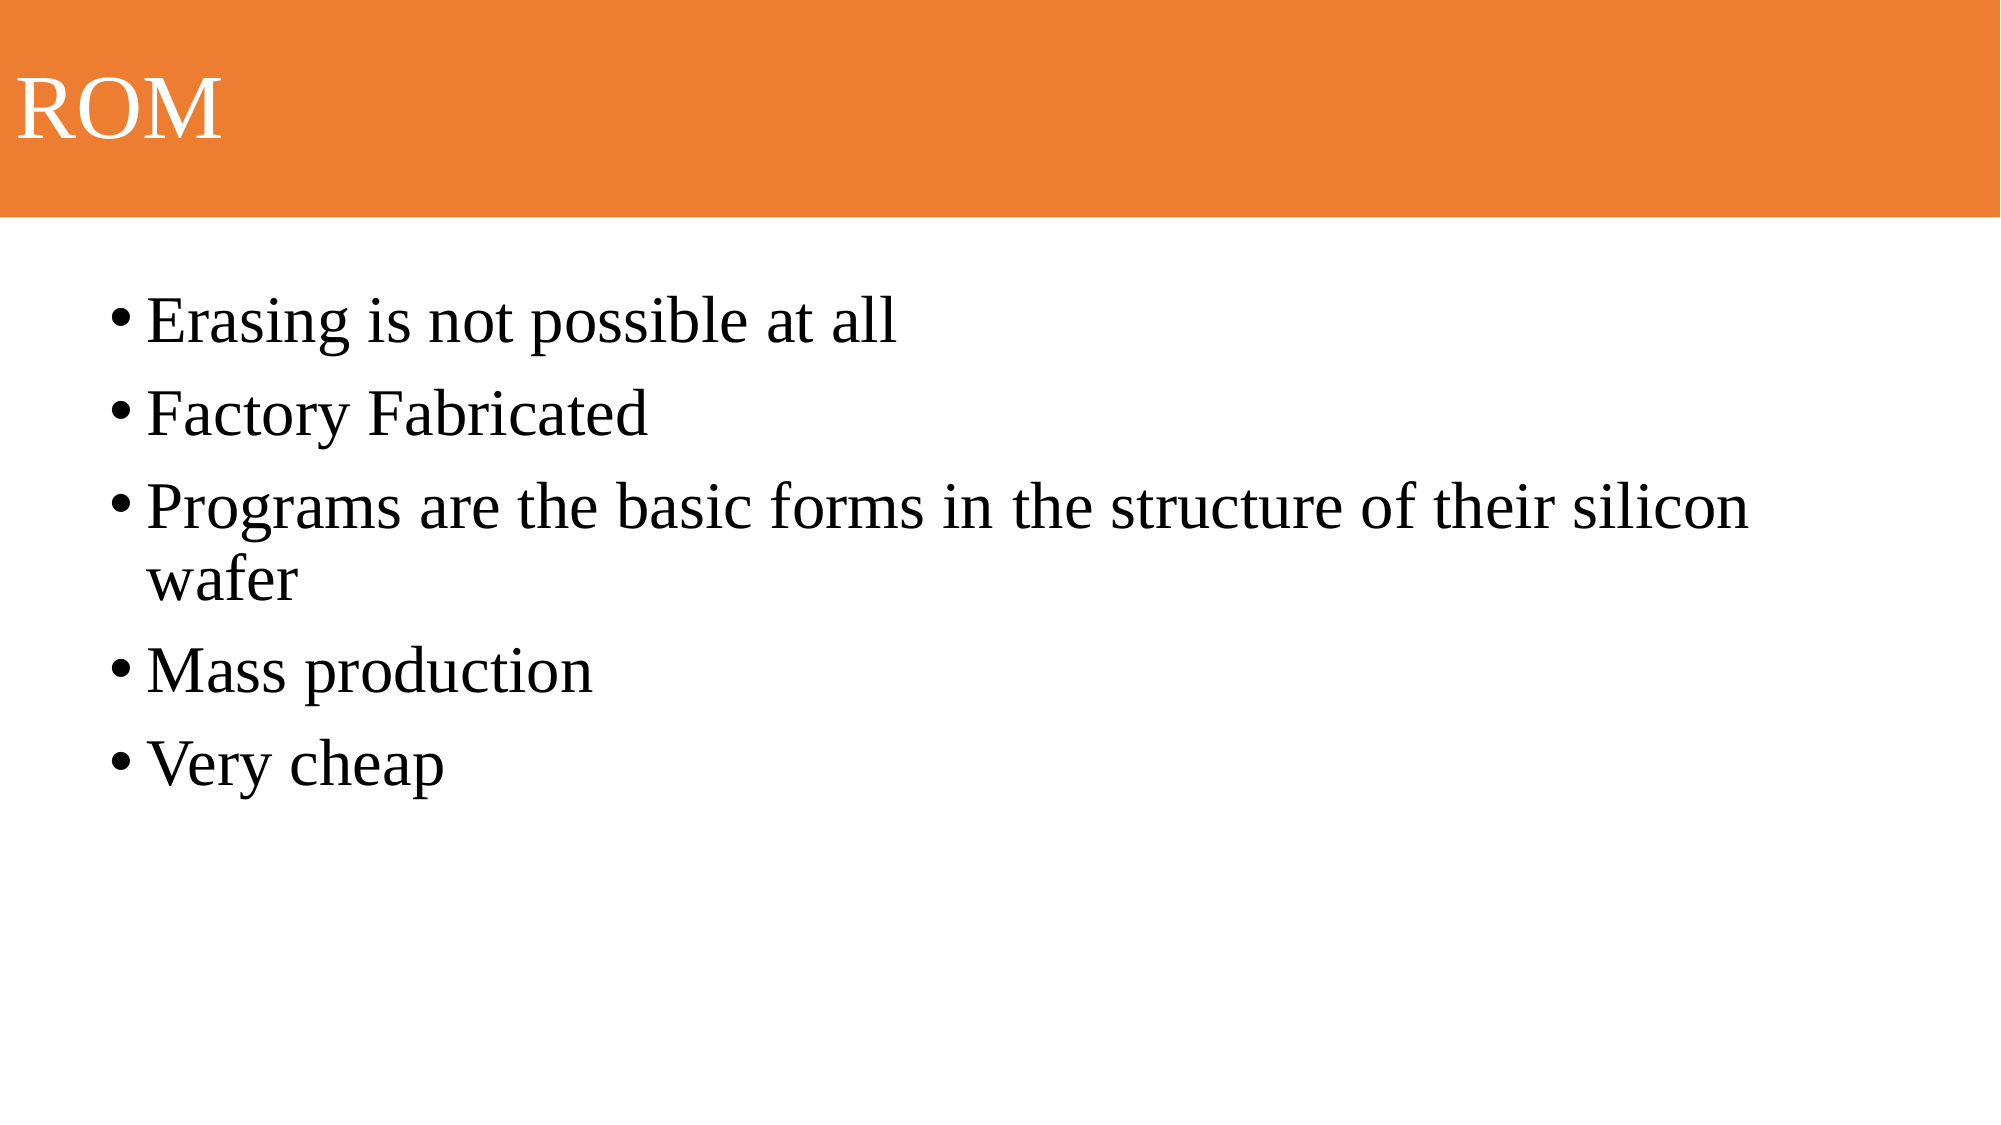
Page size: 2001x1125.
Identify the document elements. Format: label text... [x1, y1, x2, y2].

list Erasing is not possible at all Factory Fabricated Programs are the basic forms in the structure of their silicon wafer Mass production Very cheap [94, 277, 1863, 1014]
title ROM [0, 0, 2000, 218]
